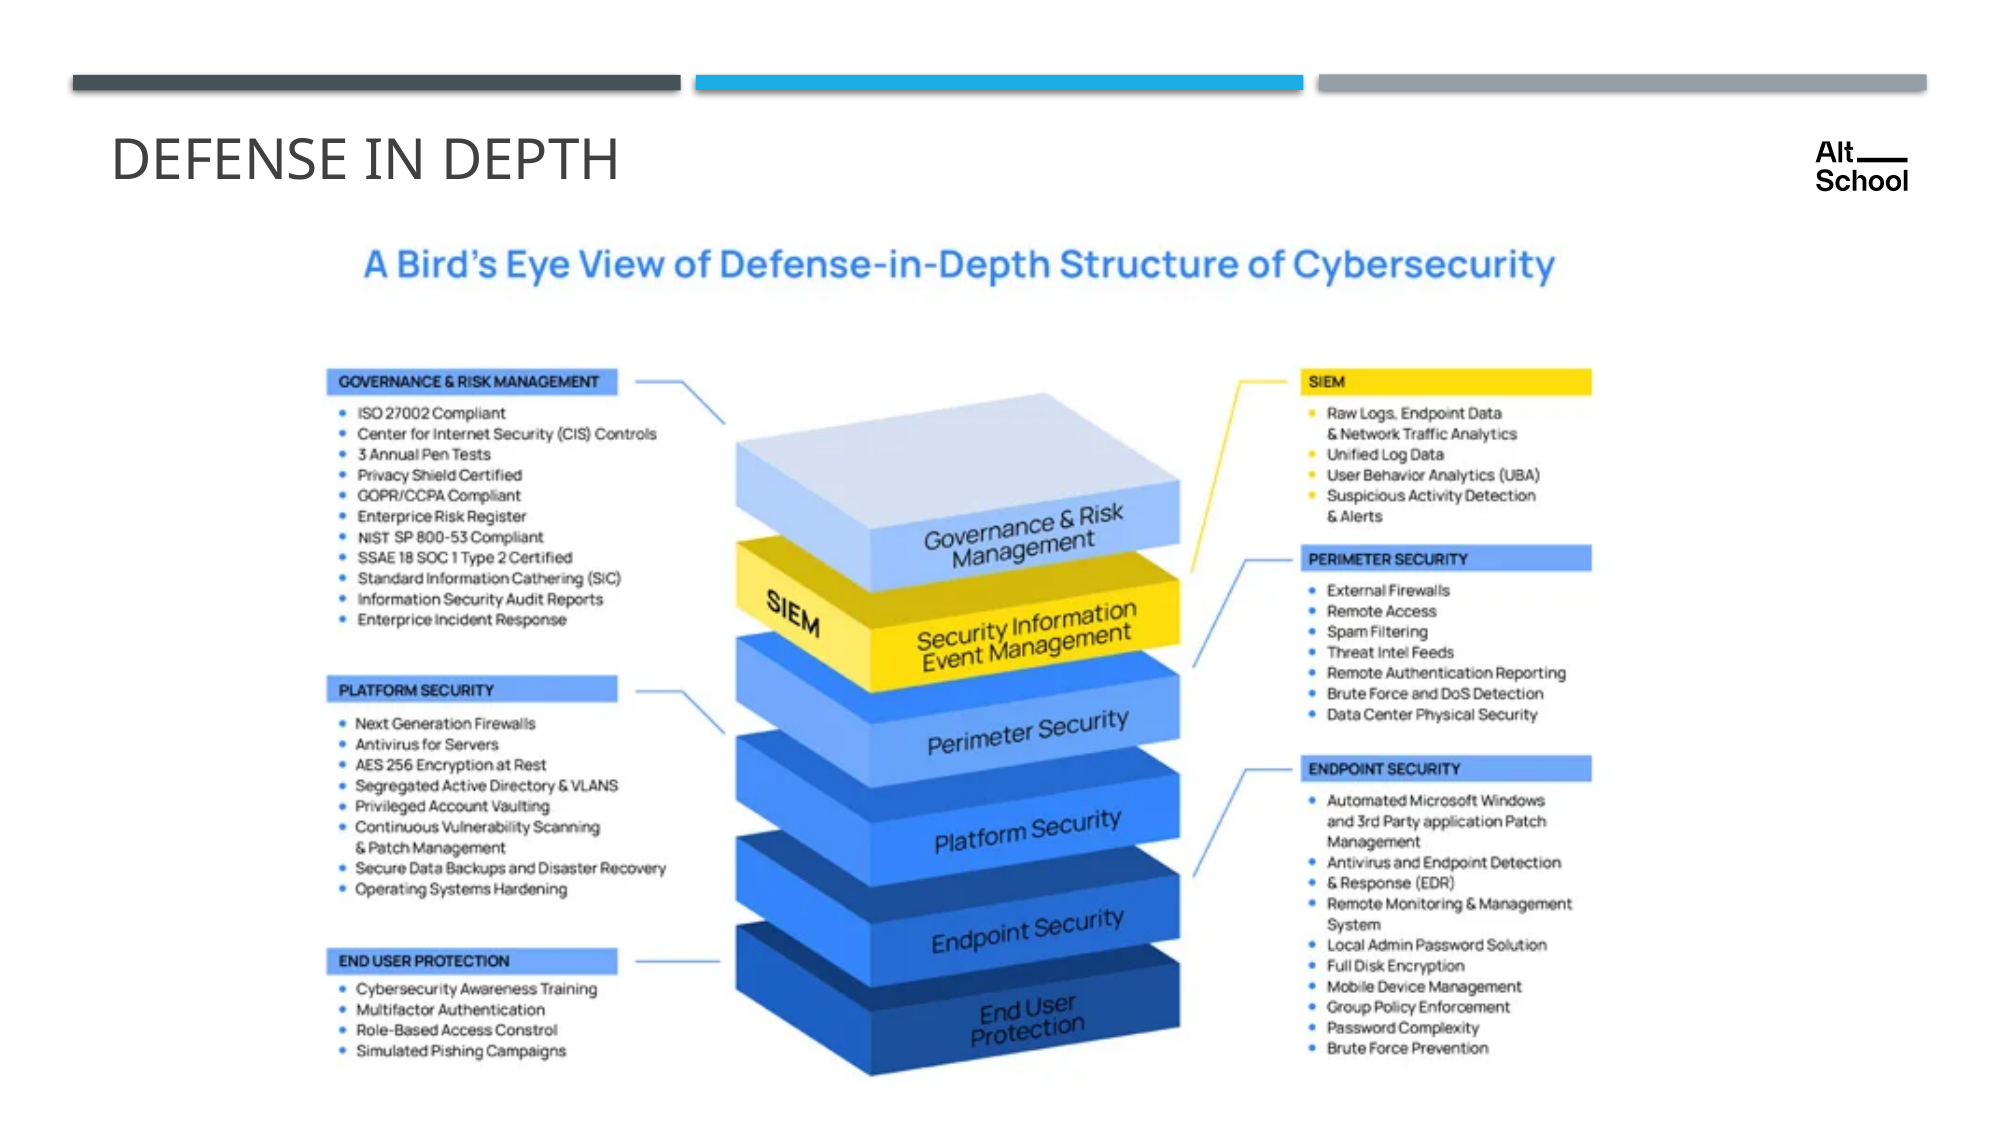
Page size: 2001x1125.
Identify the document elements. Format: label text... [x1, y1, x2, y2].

picture [1805, 112, 1916, 223]
title Defense In DEPTH [95, 115, 1905, 199]
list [277, 185, 1638, 1120]
